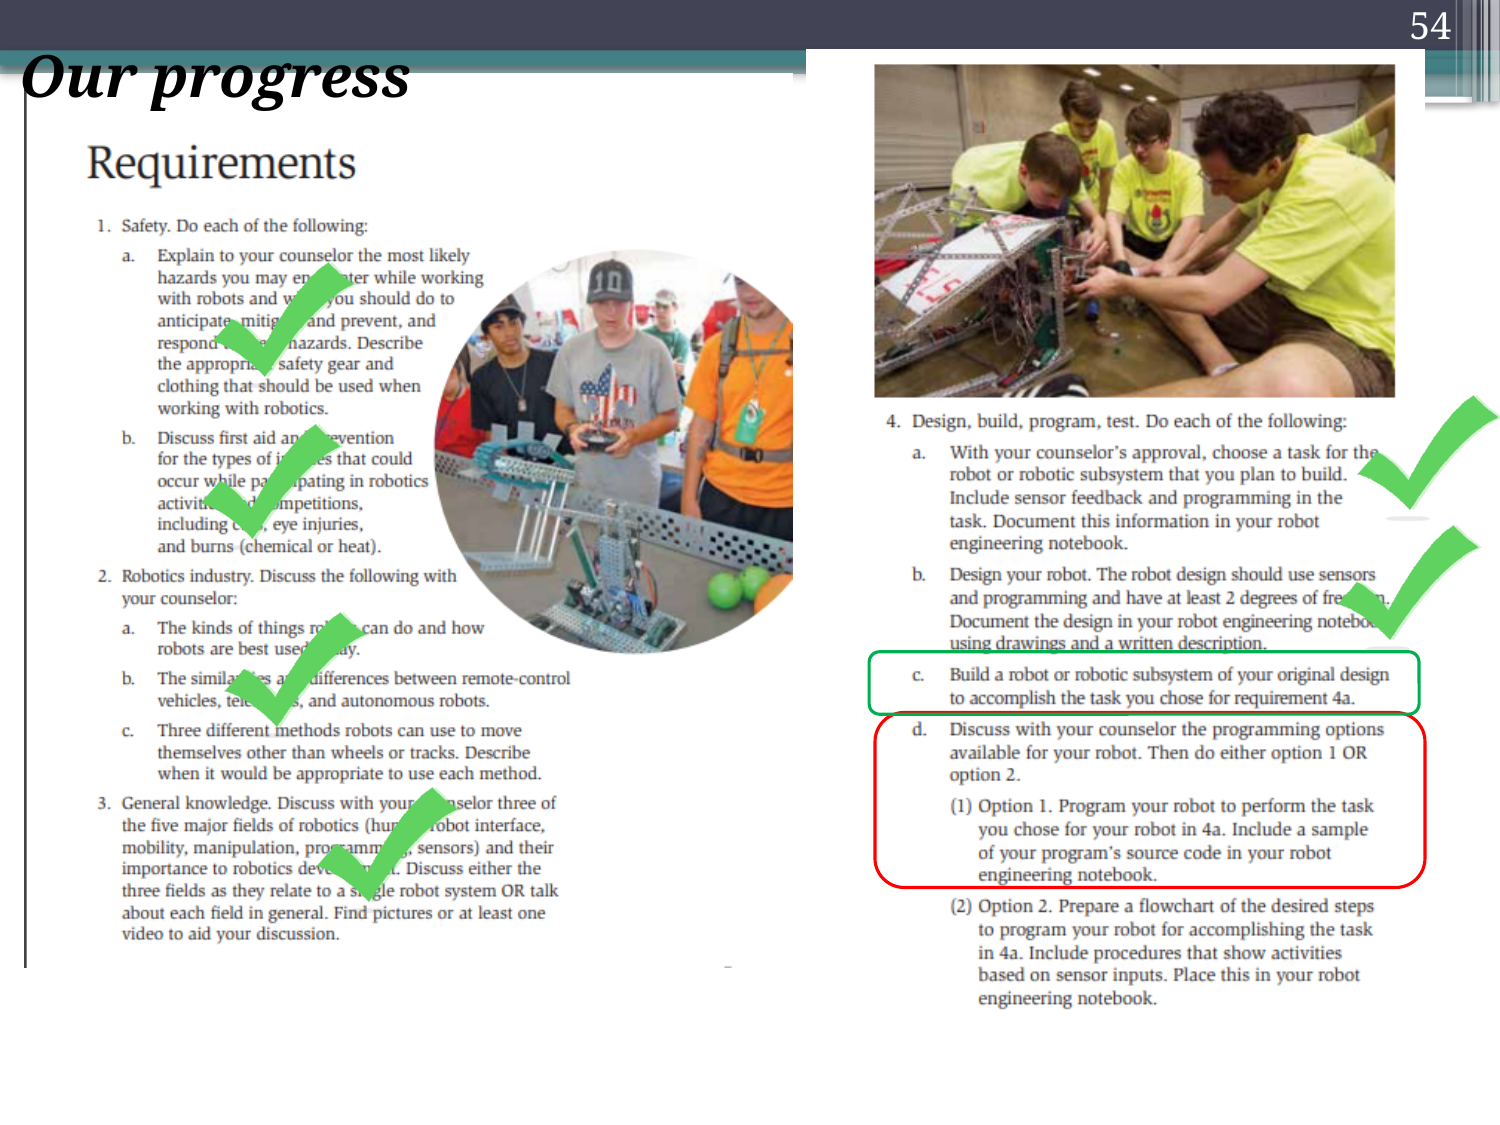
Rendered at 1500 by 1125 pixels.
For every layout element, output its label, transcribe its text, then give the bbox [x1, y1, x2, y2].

picture [24, 73, 794, 968]
text_box Our progress [5, 32, 427, 117]
slide_number 54 [1341, 0, 1466, 61]
picture [805, 49, 1500, 1026]
